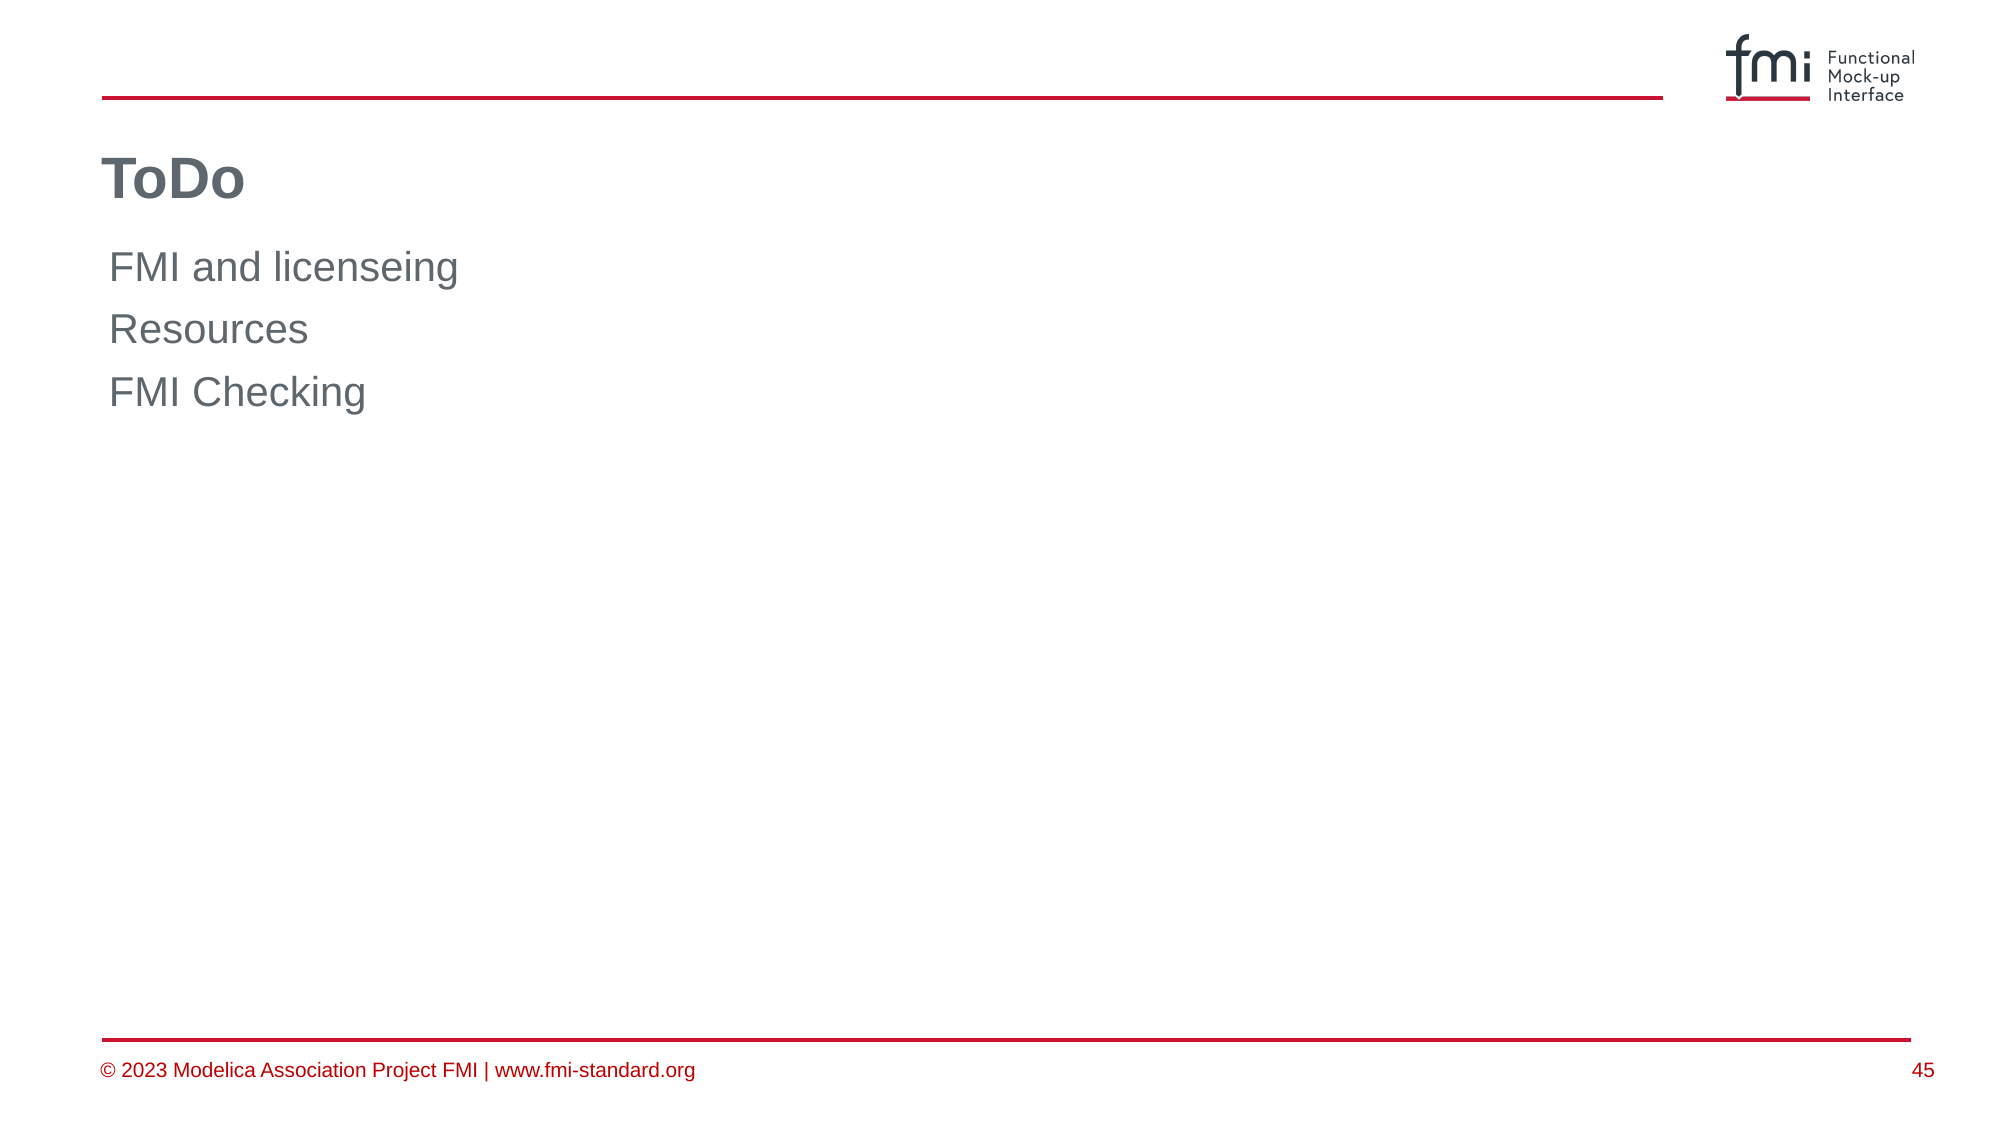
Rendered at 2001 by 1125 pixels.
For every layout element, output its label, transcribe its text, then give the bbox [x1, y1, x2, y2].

title ToDo [101, 125, 1913, 232]
picture [1726, 34, 1914, 101]
list FMI and licenseing Resources FMI Checking [108, 239, 1914, 1021]
